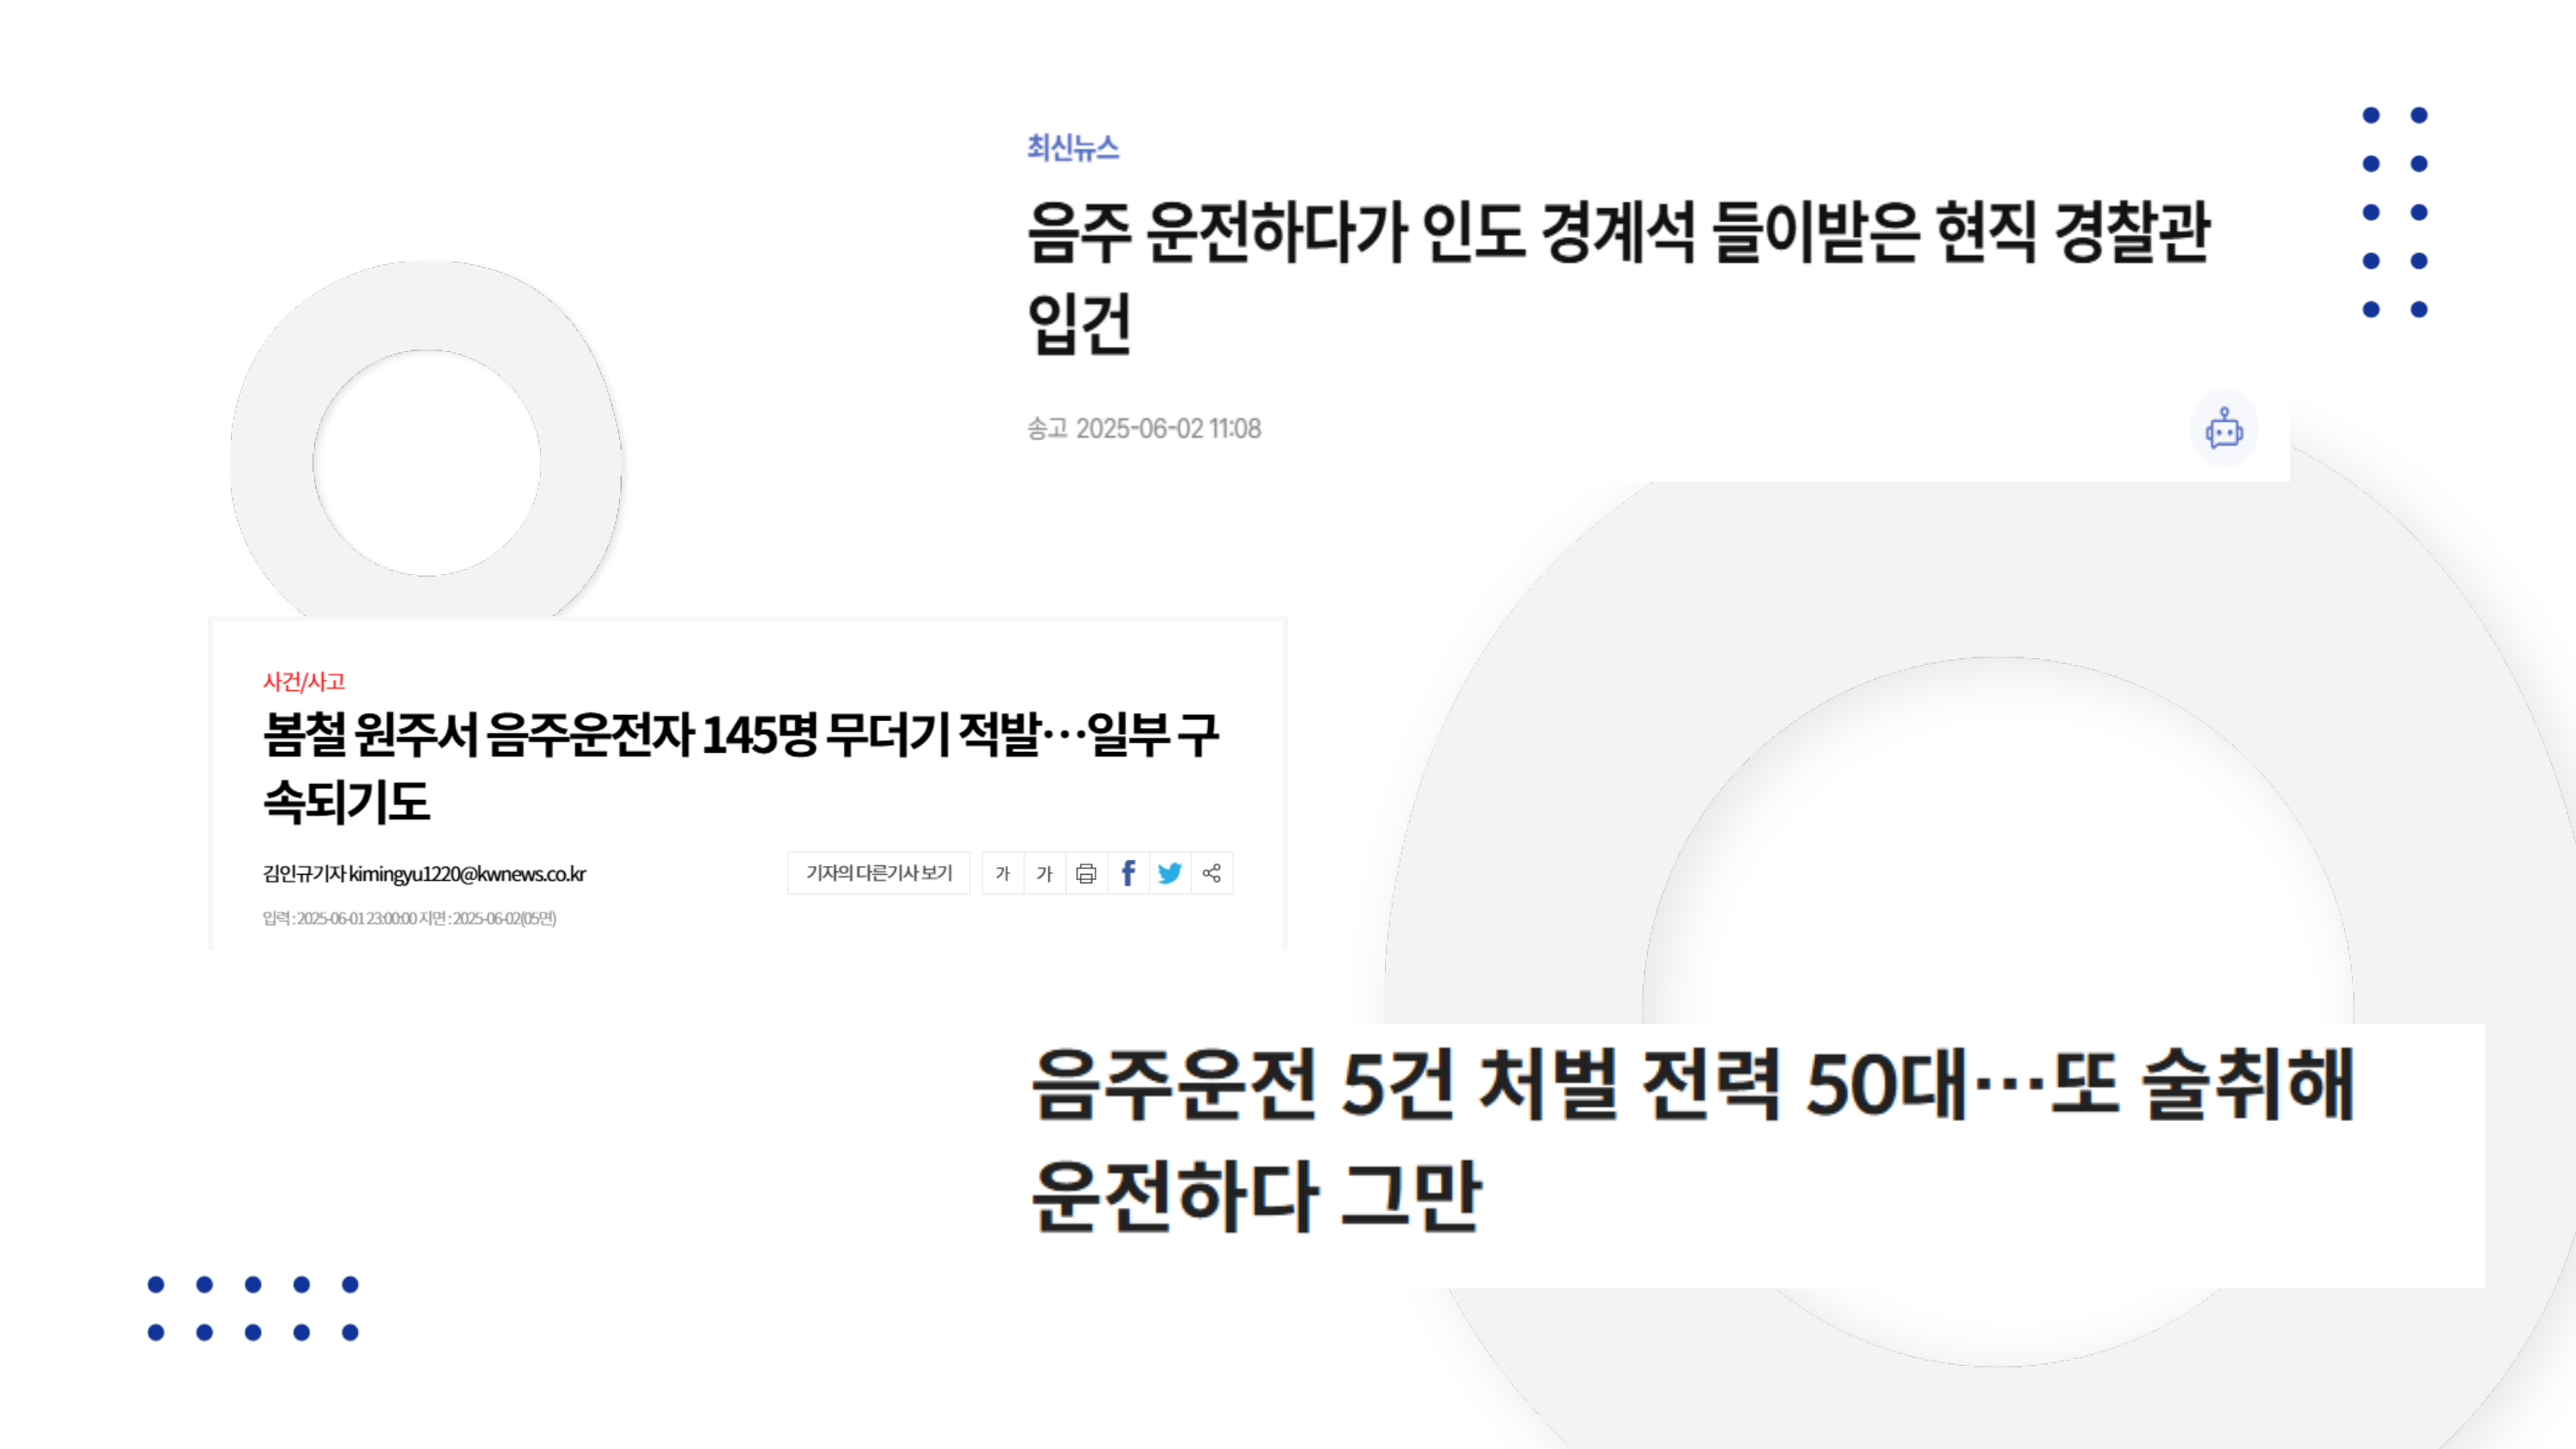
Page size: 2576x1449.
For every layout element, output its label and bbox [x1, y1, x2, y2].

picture [1003, 106, 2576, 1449]
picture [148, 1201, 360, 1416]
picture [2360, 106, 2430, 321]
picture [208, 260, 1289, 950]
